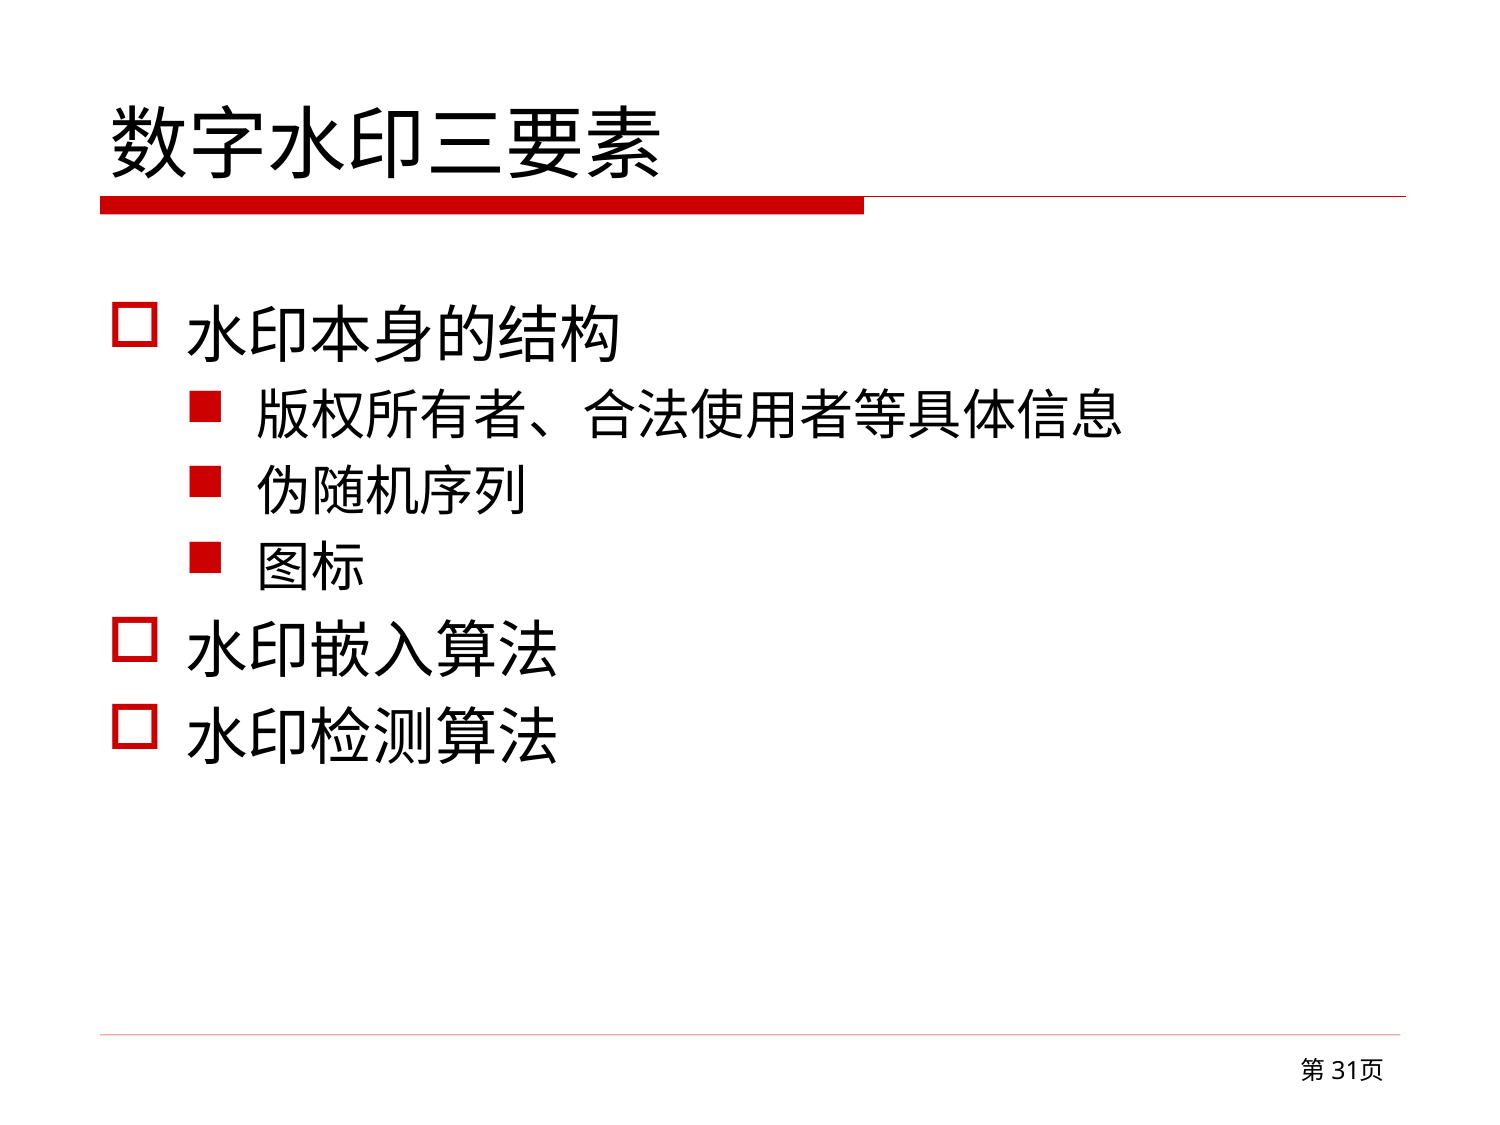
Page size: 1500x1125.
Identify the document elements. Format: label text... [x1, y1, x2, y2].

title 数字水印三要素 [94, 50, 1407, 197]
slide_number [1074, 1046, 1401, 1103]
list 水印本身的结构 版权所有者、合法使用者等具体信息 伪随机序列 图标 水印嵌入算法 水印检测算法 [92, 287, 1406, 988]
